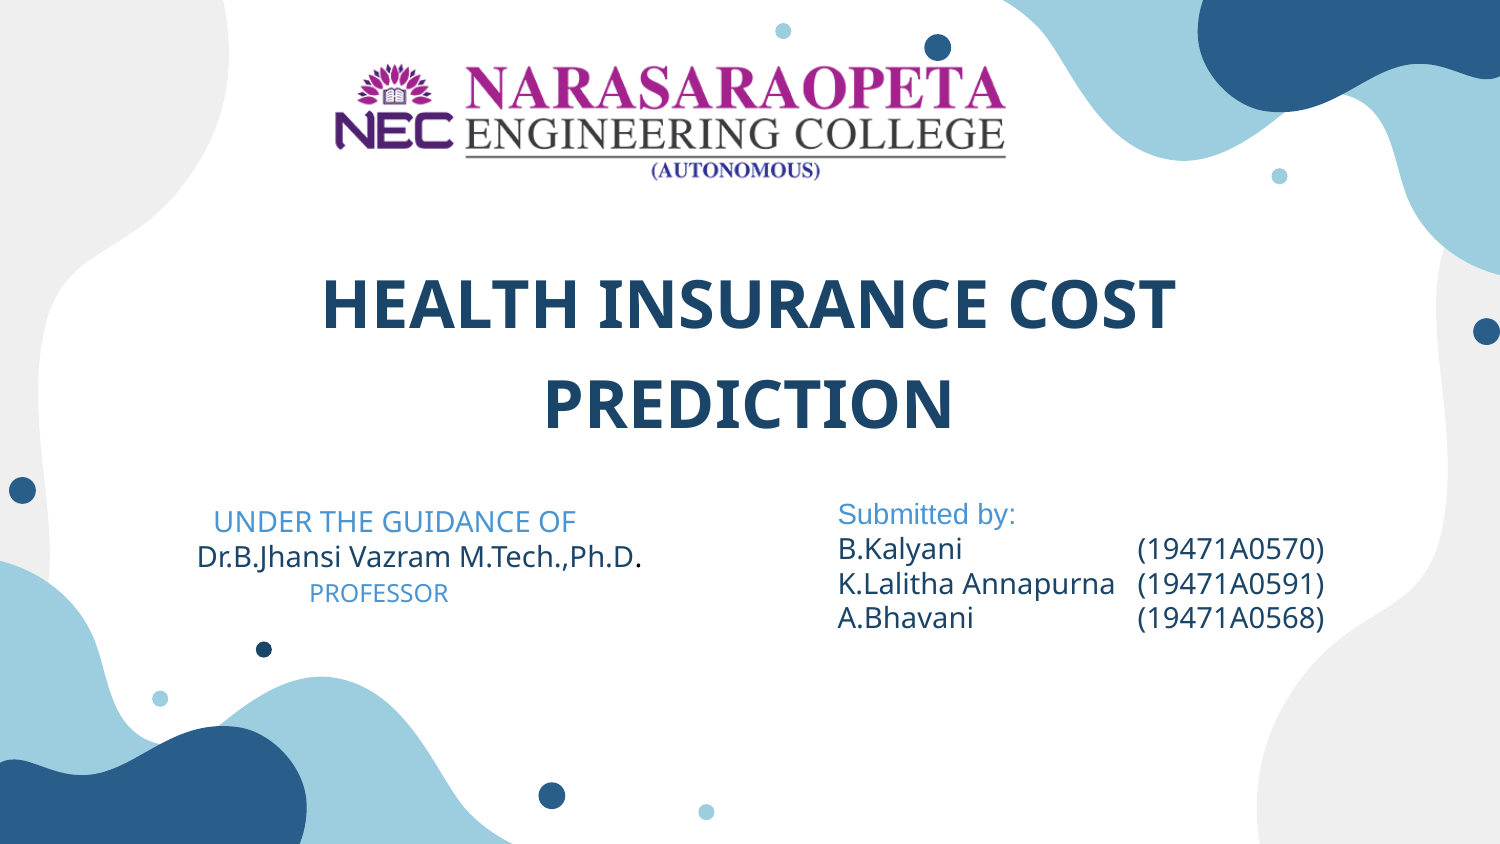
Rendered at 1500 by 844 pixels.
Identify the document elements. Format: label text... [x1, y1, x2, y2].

picture [326, 59, 1022, 186]
text_box Submitted by: B.Kalyani (19471A0570) K.Lalitha Annapurna (19471A0591) A.Bhavani (19471A0568) [822, 487, 1340, 678]
title HEALTH INSURANCE COST PREDICTION [110, 170, 1388, 513]
text_box UNDER THE GUIDANCE OF Dr.B.Jhansi Vazram M.Tech.,Ph.D. PROFESSOR [182, 495, 657, 686]
